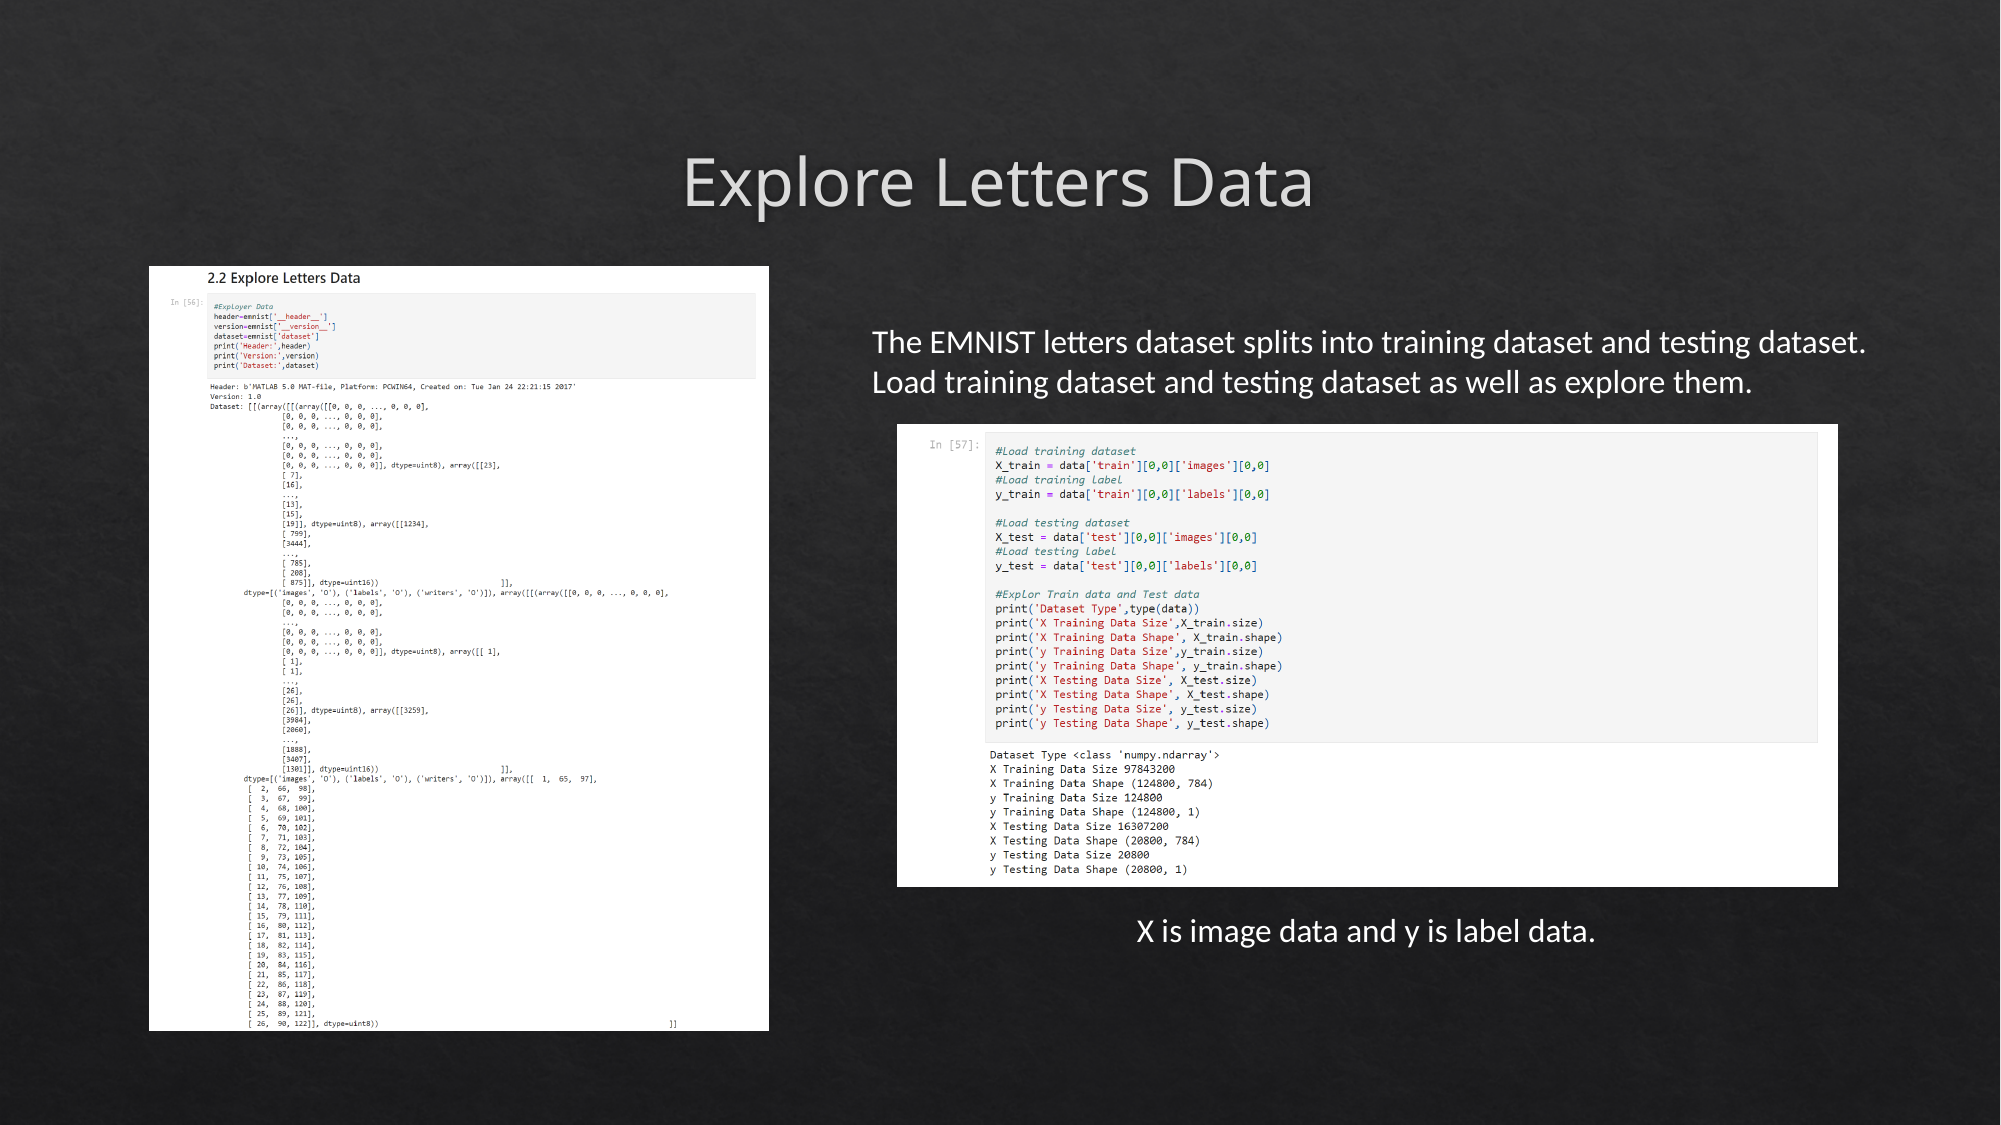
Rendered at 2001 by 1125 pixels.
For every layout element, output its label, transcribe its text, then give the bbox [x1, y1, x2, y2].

picture [896, 424, 1838, 887]
text_box The EMNIST letters dataset splits into training dataset and testing dataset. Load training dataset and testing dataset as well as explore them. [857, 312, 1892, 408]
title Explore Letters Data [149, 99, 1849, 260]
picture [149, 266, 770, 1032]
text_box X is image data and y is label data. [1122, 901, 1613, 957]
